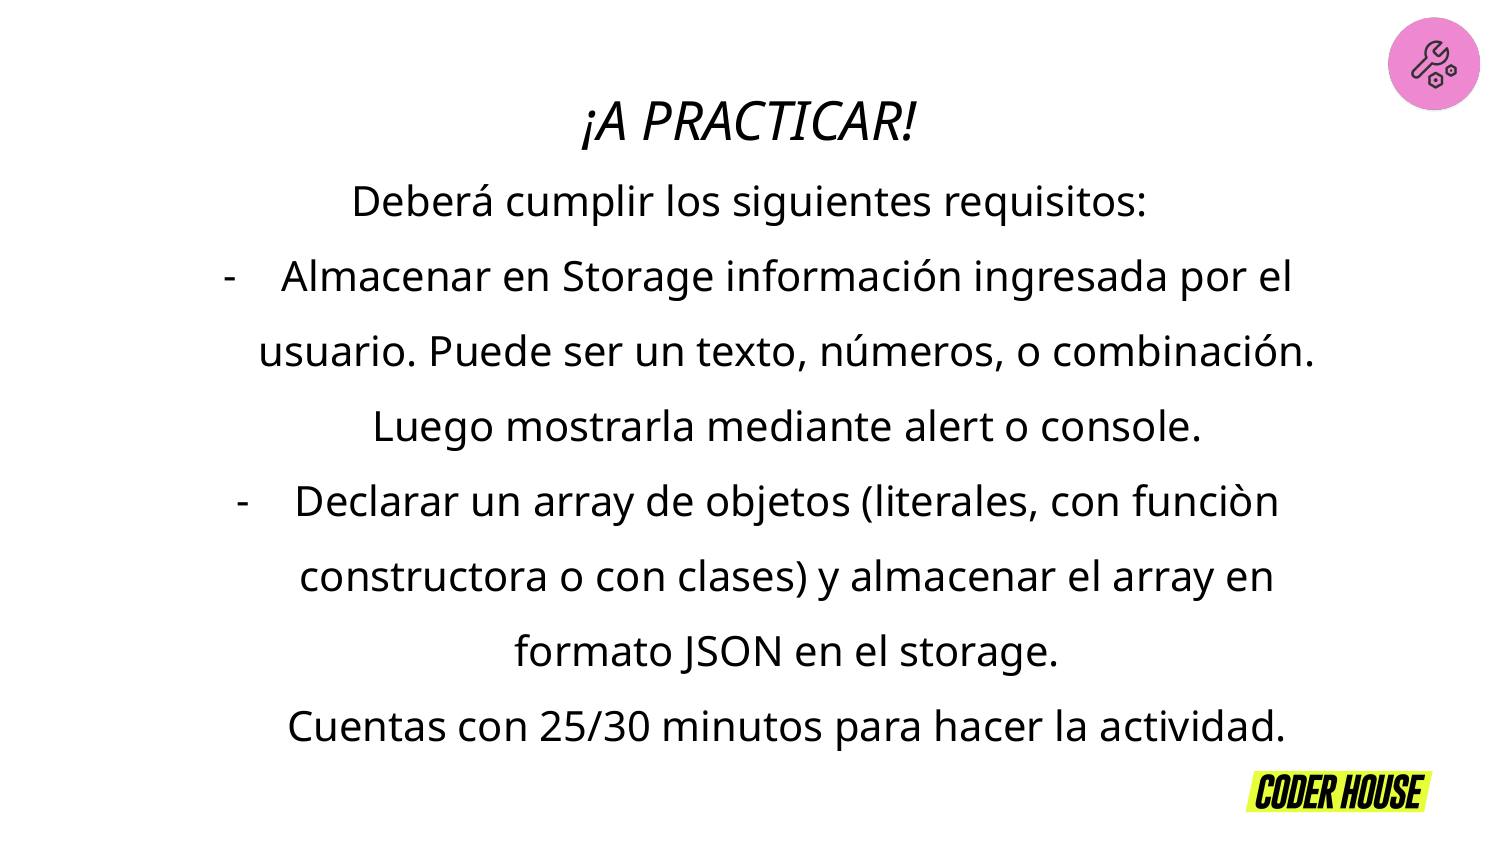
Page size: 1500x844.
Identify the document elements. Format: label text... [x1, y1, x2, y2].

text_box ¡A PRACTICAR! [358, 71, 1142, 234]
text_box Deberá cumplir los siguientes requisitos: Almacenar en Storage información ingresada por el usuario. Puede ser un texto, números, o combinación. Luego mostrarla mediante alert o console. Declarar un array de objetos (literales, con funciòn constructora o con clases) y almacenar el array en formato JSON en el storage. Cuentas con 25/30 minutos para hacer la actividad. [153, 389, 1346, 535]
picture [1241, 764, 1437, 819]
picture [1381, 11, 1487, 116]
